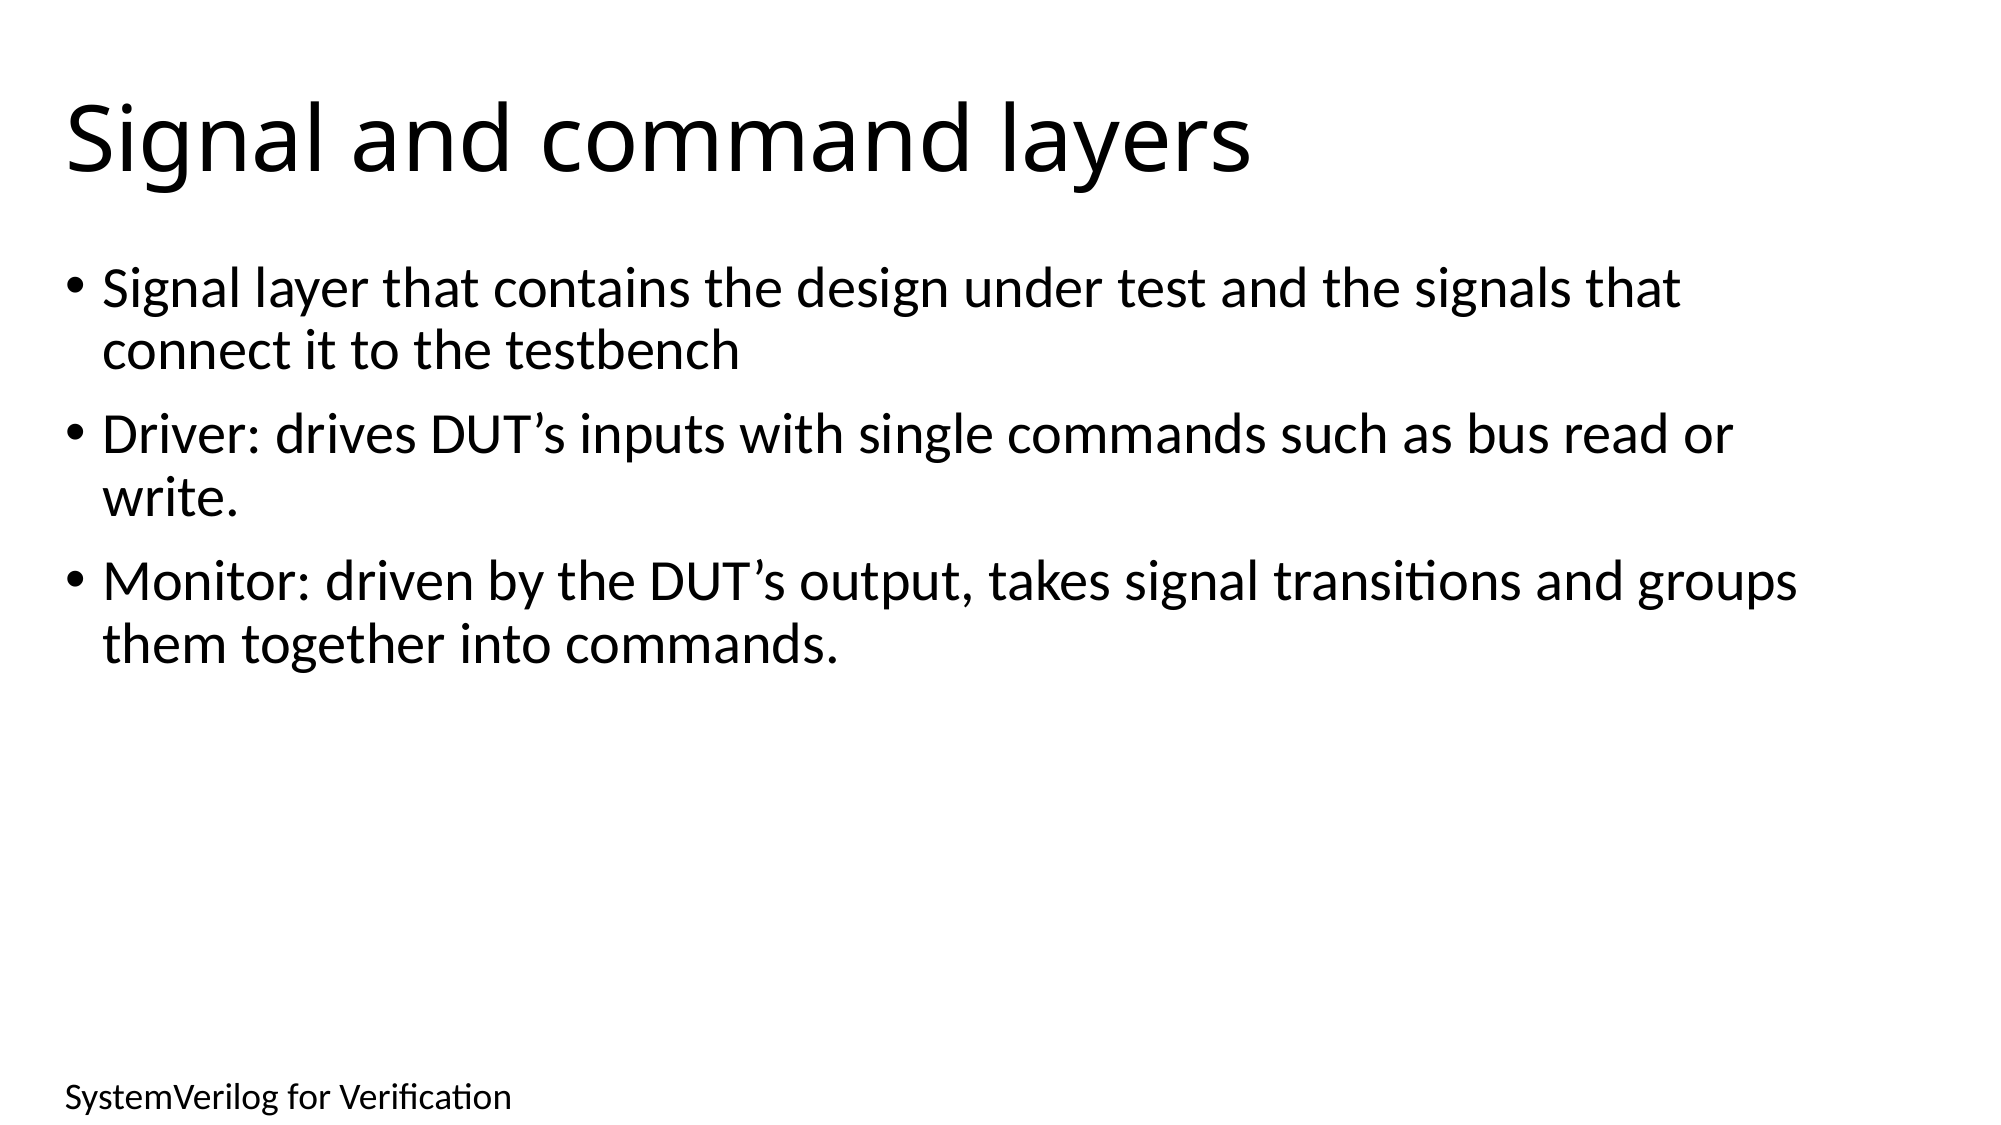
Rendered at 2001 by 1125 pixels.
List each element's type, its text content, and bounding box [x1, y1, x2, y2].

text_box SystemVerilog for Verification [50, 1064, 1050, 1125]
title Signal and command layers [50, 33, 1775, 249]
list Signal layer that contains the design under test and the signals that connect it to the testbench Driver: drives DUT’s inputs with single commands such as bus read or write. Monitor: driven by the DUT’s output, takes signal transitions and groups them together into commands. [50, 249, 1863, 963]
